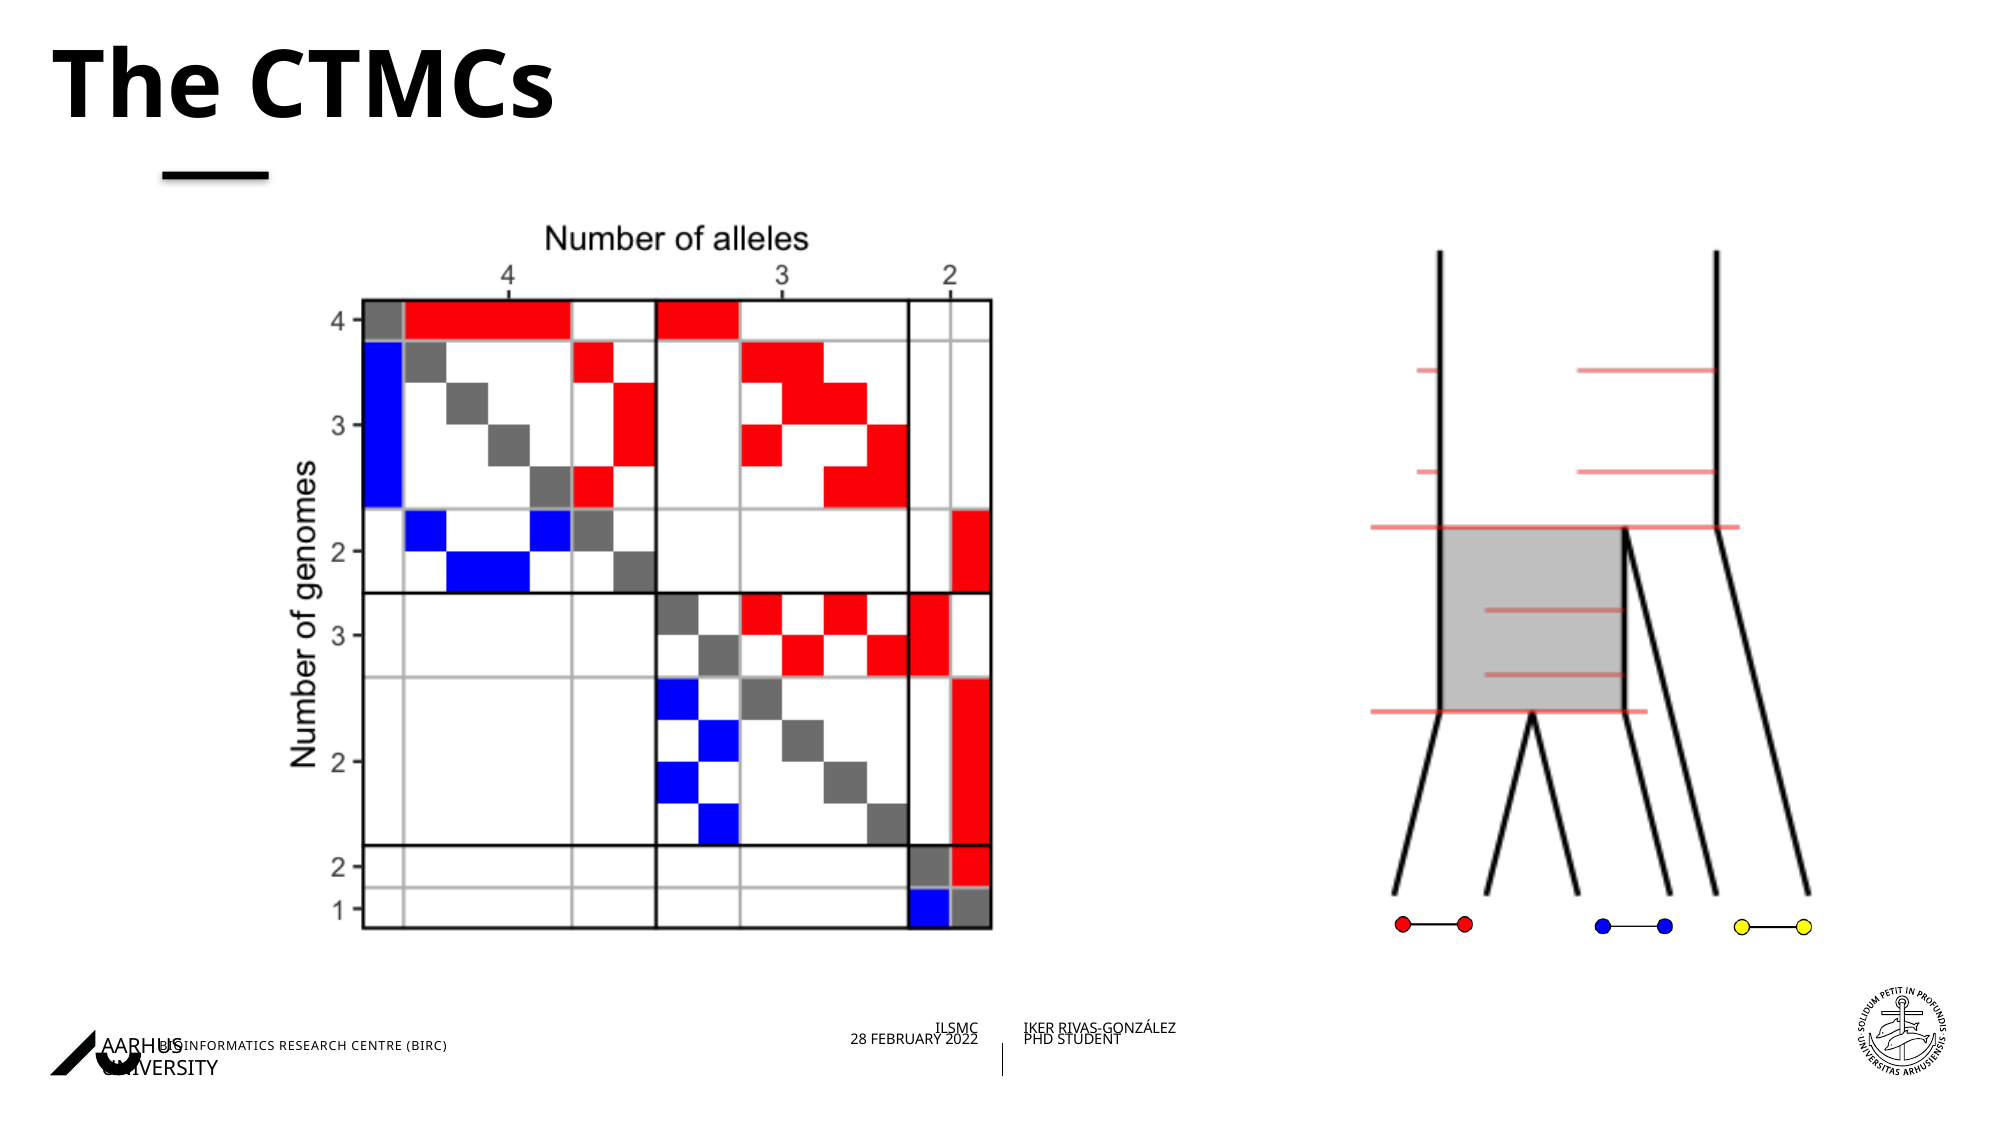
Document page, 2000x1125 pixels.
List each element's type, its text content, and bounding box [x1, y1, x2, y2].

picture [1141, 113, 2000, 1036]
picture [269, 201, 1016, 948]
title The CTMCs [51, 37, 1948, 162]
